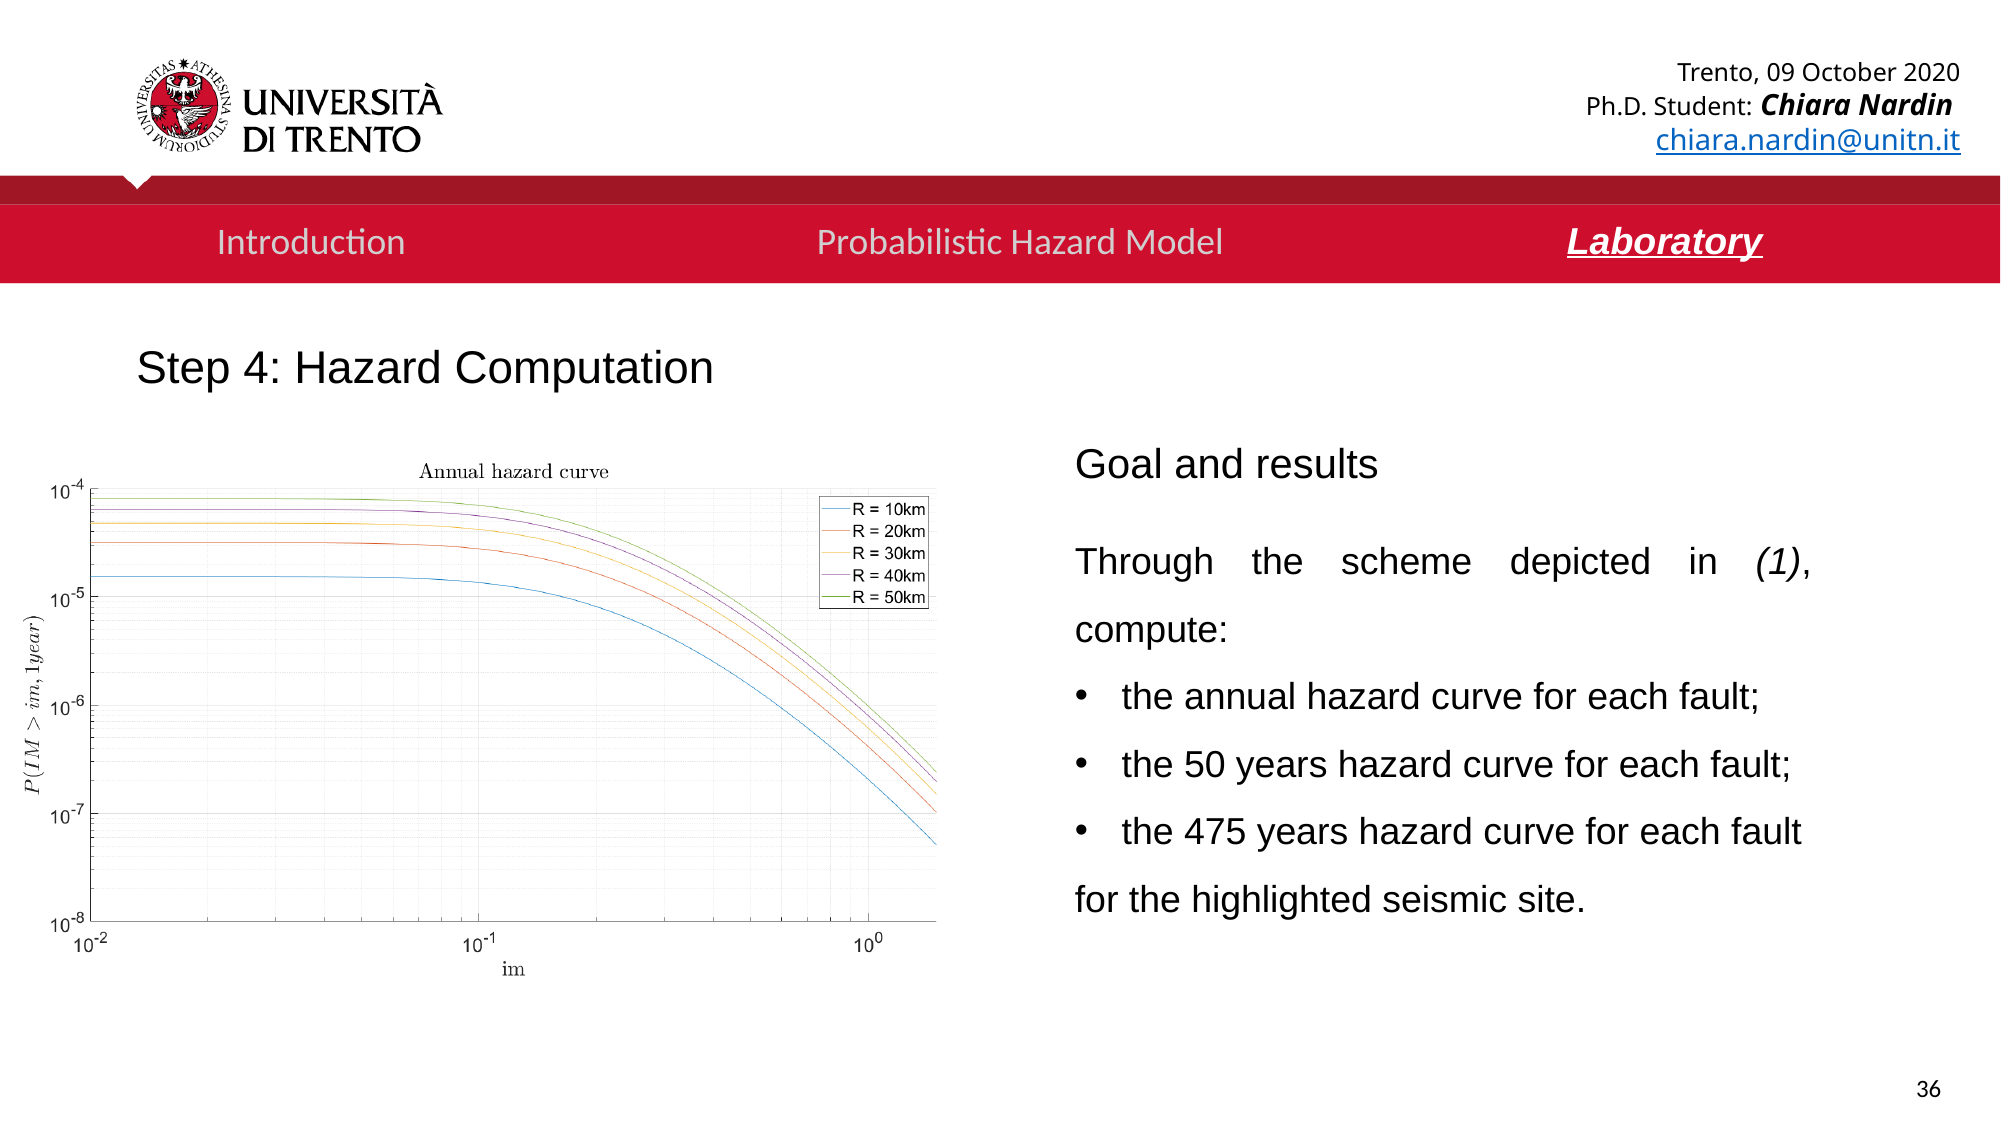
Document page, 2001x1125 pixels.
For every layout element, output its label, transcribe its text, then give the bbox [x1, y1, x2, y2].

text_box Introduction Probabilistic Hazard Model Laboratory [121, 209, 1858, 280]
picture [0, 0, 2001, 1125]
text_box Trento, 09 October 2020 Ph.D. Student: Chiara Nardin chiara.nardin@unitn.it [1401, 48, 1976, 169]
slide_number 36 [1857, 1065, 2000, 1125]
list Step 4: Hazard Computation [121, 336, 1858, 408]
text_box Goal and results Through the scheme depicted in (1), compute: the annual hazard curve for each fault; the 50 years hazard curve for each fault; the 475 years hazard curve for each fault for the highlighted seismic site. [1060, 429, 1827, 928]
